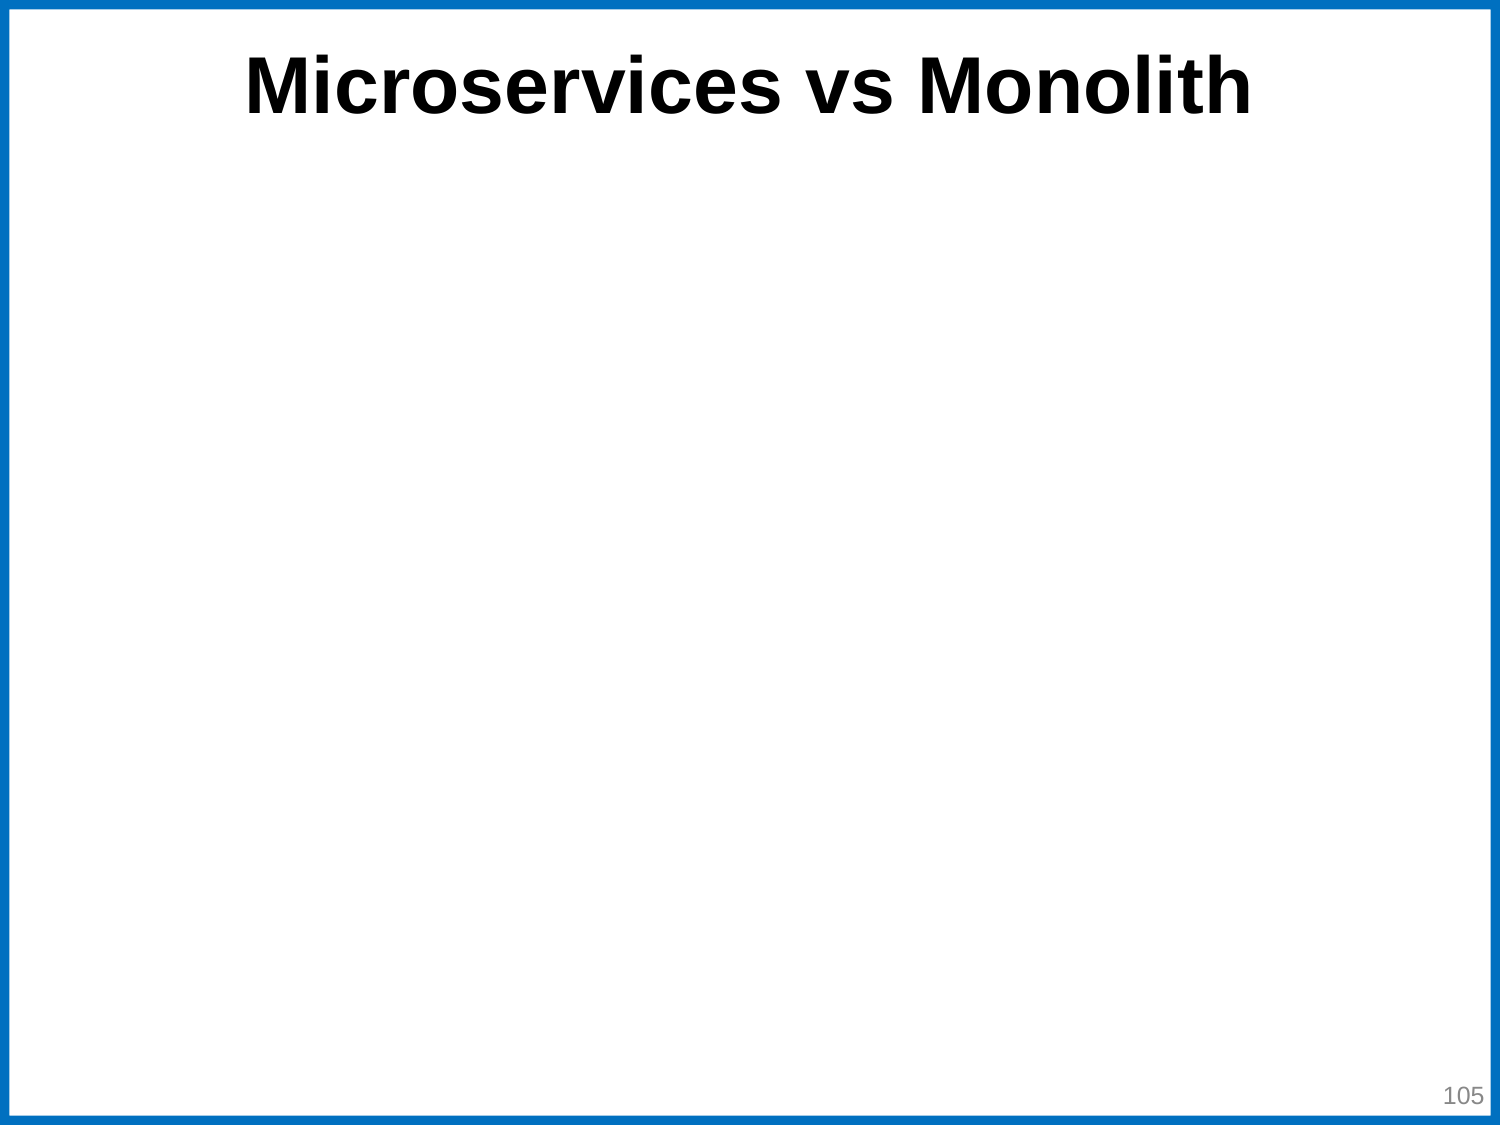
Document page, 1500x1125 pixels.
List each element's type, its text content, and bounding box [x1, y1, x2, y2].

title Microservices vs Monolith [24, 24, 1475, 138]
slide_number ‹#› [1149, 1065, 1500, 1125]
